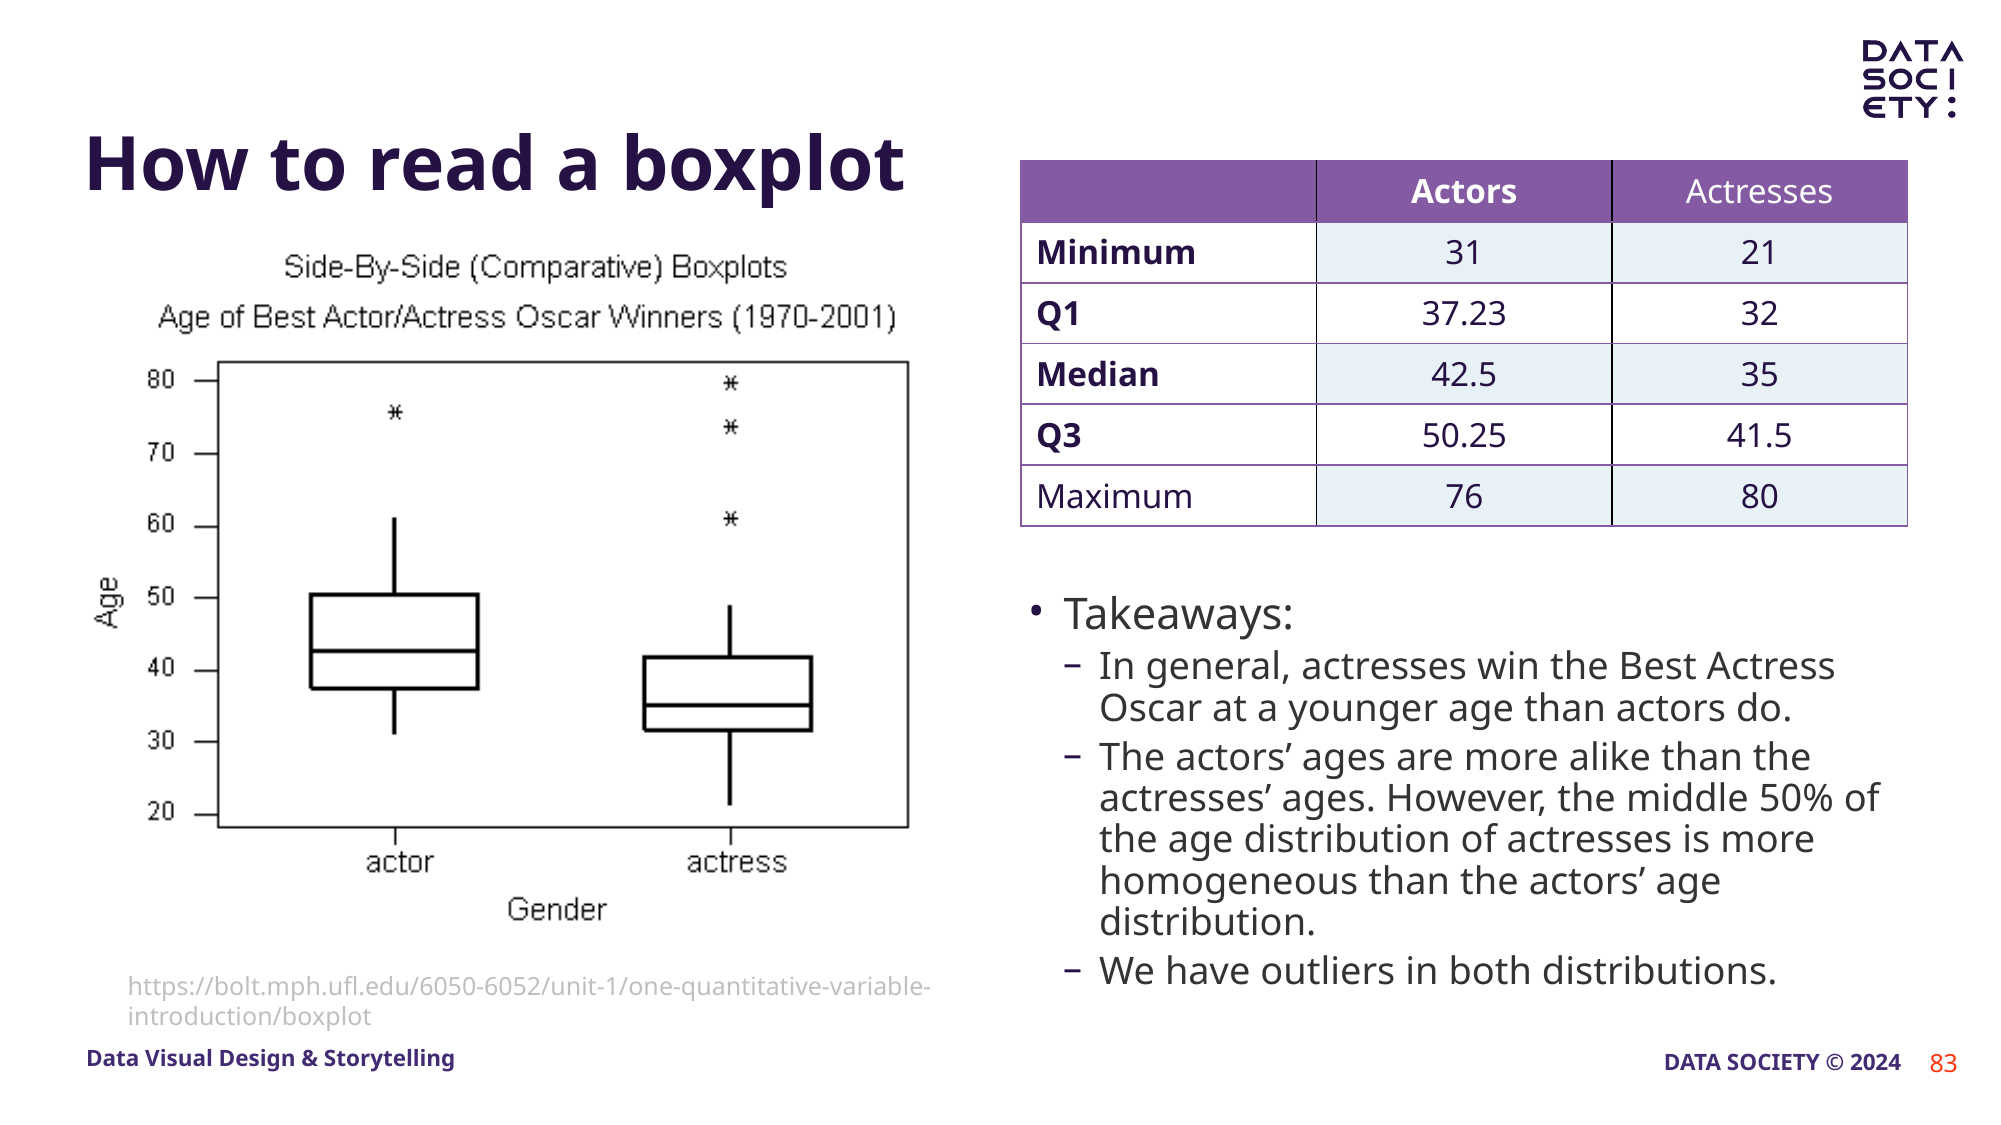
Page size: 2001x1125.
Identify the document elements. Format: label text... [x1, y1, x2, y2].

table_cell 32 [1613, 284, 1907, 343]
table_cell 42.5 [1317, 344, 1611, 403]
table_cell Q3 [1022, 405, 1316, 464]
title How to read a boxplot [68, 87, 1932, 213]
table_cell Q1 [1022, 284, 1316, 343]
table_cell 37.23 [1317, 284, 1611, 343]
text_box Takeaways: In general, actresses win the Best Actress Oscar at a younger age than actors do. The actors’ ages are more alike than the actresses’ ages. However, the middle 50% of the age distribution of actresses is more homogeneous than the actors’ age distribution. We have outliers in both distributions. [1013, 584, 1916, 1001]
table_cell 76 [1317, 466, 1611, 525]
table_cell 80 [1613, 466, 1907, 525]
table_cell 21 [1613, 223, 1907, 282]
text_box https://bolt.mph.ufl.edu/6050-6052/unit-1/one-quantitative-variable-introduction/boxplot [112, 963, 982, 1038]
slide_number 83 [1853, 1033, 1974, 1097]
table_header Actresses [1613, 162, 1907, 221]
table_header Actors [1317, 162, 1611, 221]
table_cell Maximum [1022, 466, 1316, 525]
table_cell 31 [1317, 223, 1611, 282]
table_cell Minimum [1022, 223, 1316, 282]
table_cell 50.25 [1317, 405, 1611, 464]
table_header [1022, 162, 1316, 221]
picture [1863, 40, 1964, 118]
table_cell Median [1022, 344, 1316, 403]
table_cell 41.5 [1613, 405, 1907, 464]
table_cell 35 [1613, 344, 1907, 403]
picture [75, 228, 946, 952]
